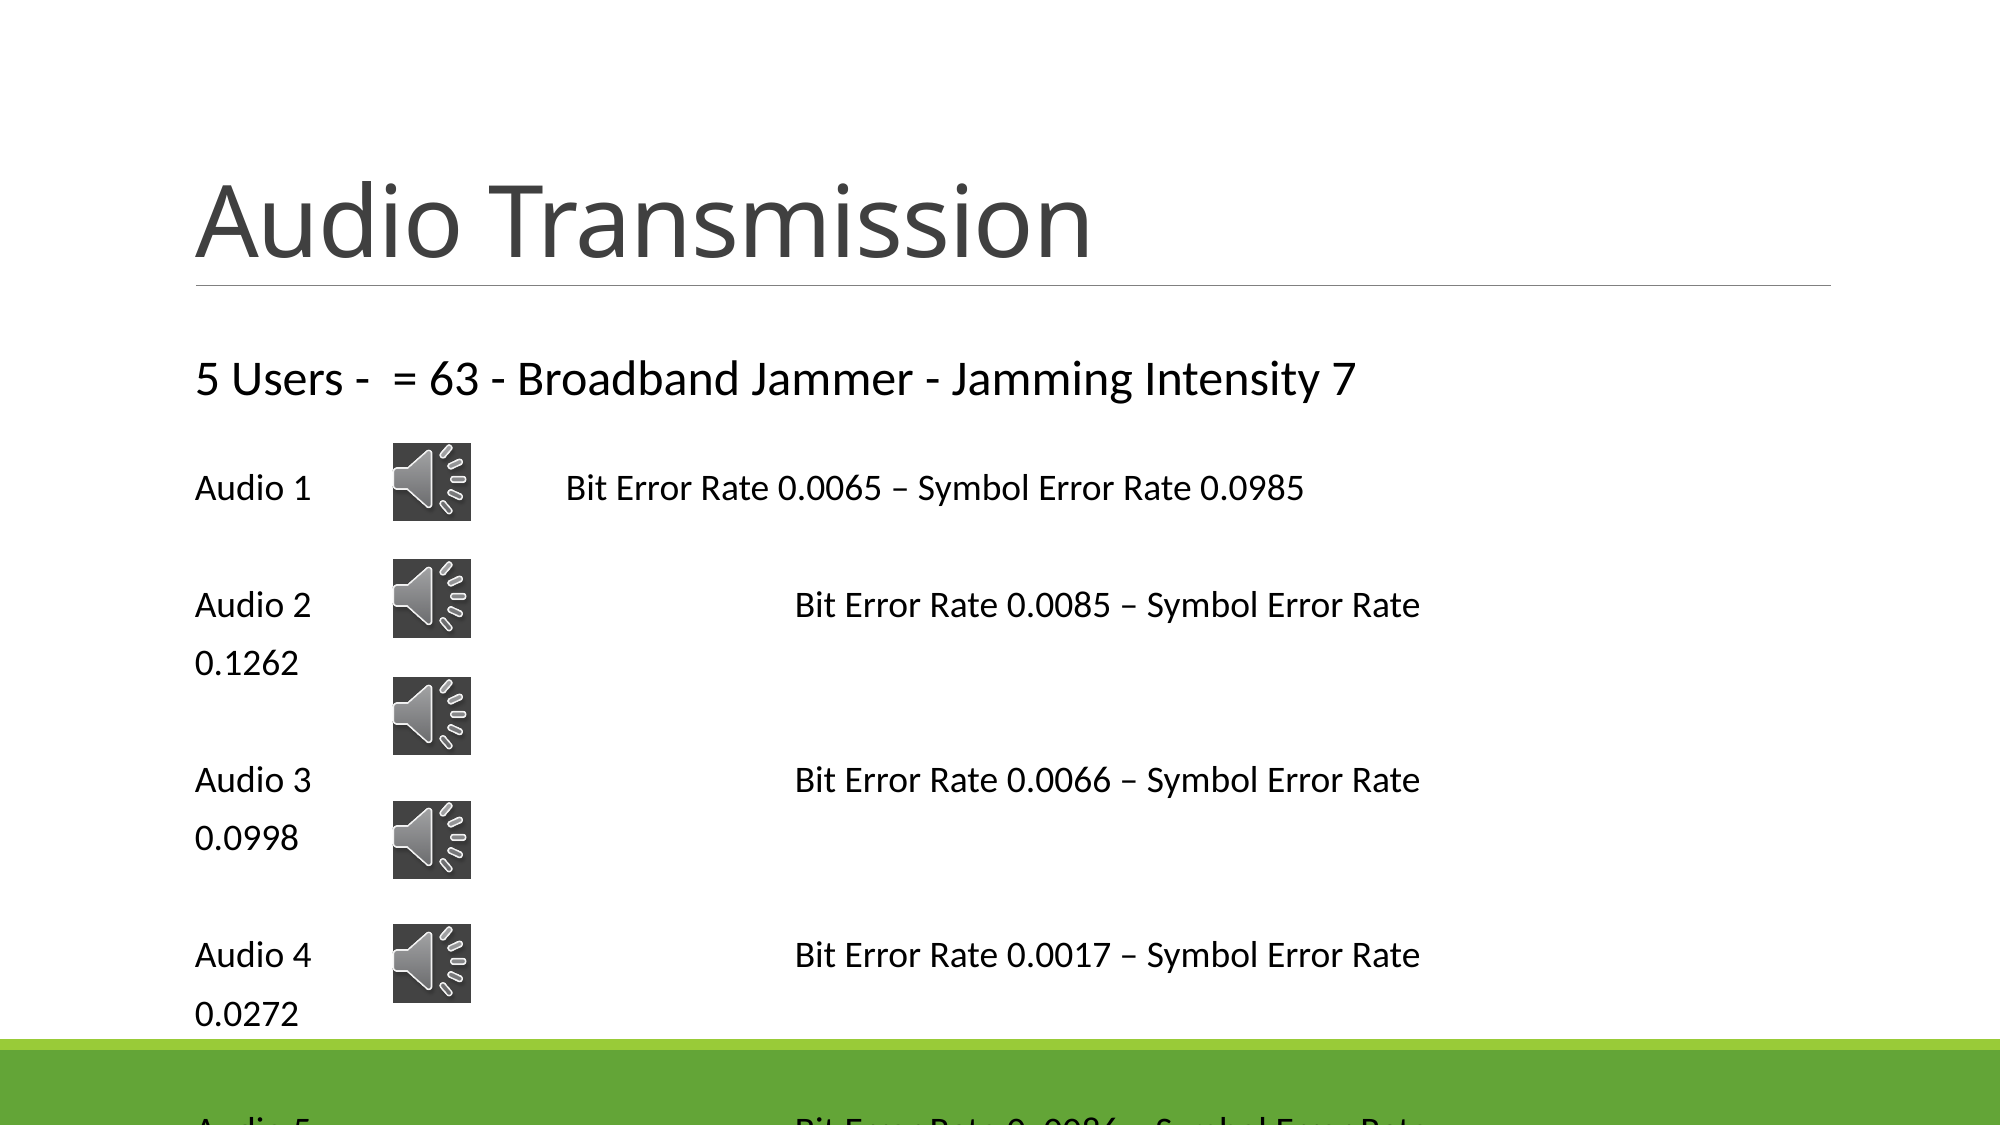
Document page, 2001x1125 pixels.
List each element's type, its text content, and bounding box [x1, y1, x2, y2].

picture [391, 922, 473, 1004]
picture [391, 675, 473, 757]
picture [391, 441, 473, 523]
picture [391, 557, 473, 639]
title Audio Transmission [180, 47, 1830, 285]
text_box Audio 1 Bit Error Rate 0.0065 – Symbol Error Rate 0.0985 Audio 2 Bit Error Rate 0.0085 – Symbol Error Rate 0.1262 Audio 3 Bit Error Rate 0.0066 – Symbol Error Rate 0.0998 Audio 4 Bit Error Rate 0.0017 – Symbol Error Rate 0.0272 Audio 5 Bit Error Rate 0. 0086 – Symbol Error Rate 0.1278 [179, 441, 1547, 1125]
picture [391, 799, 473, 881]
